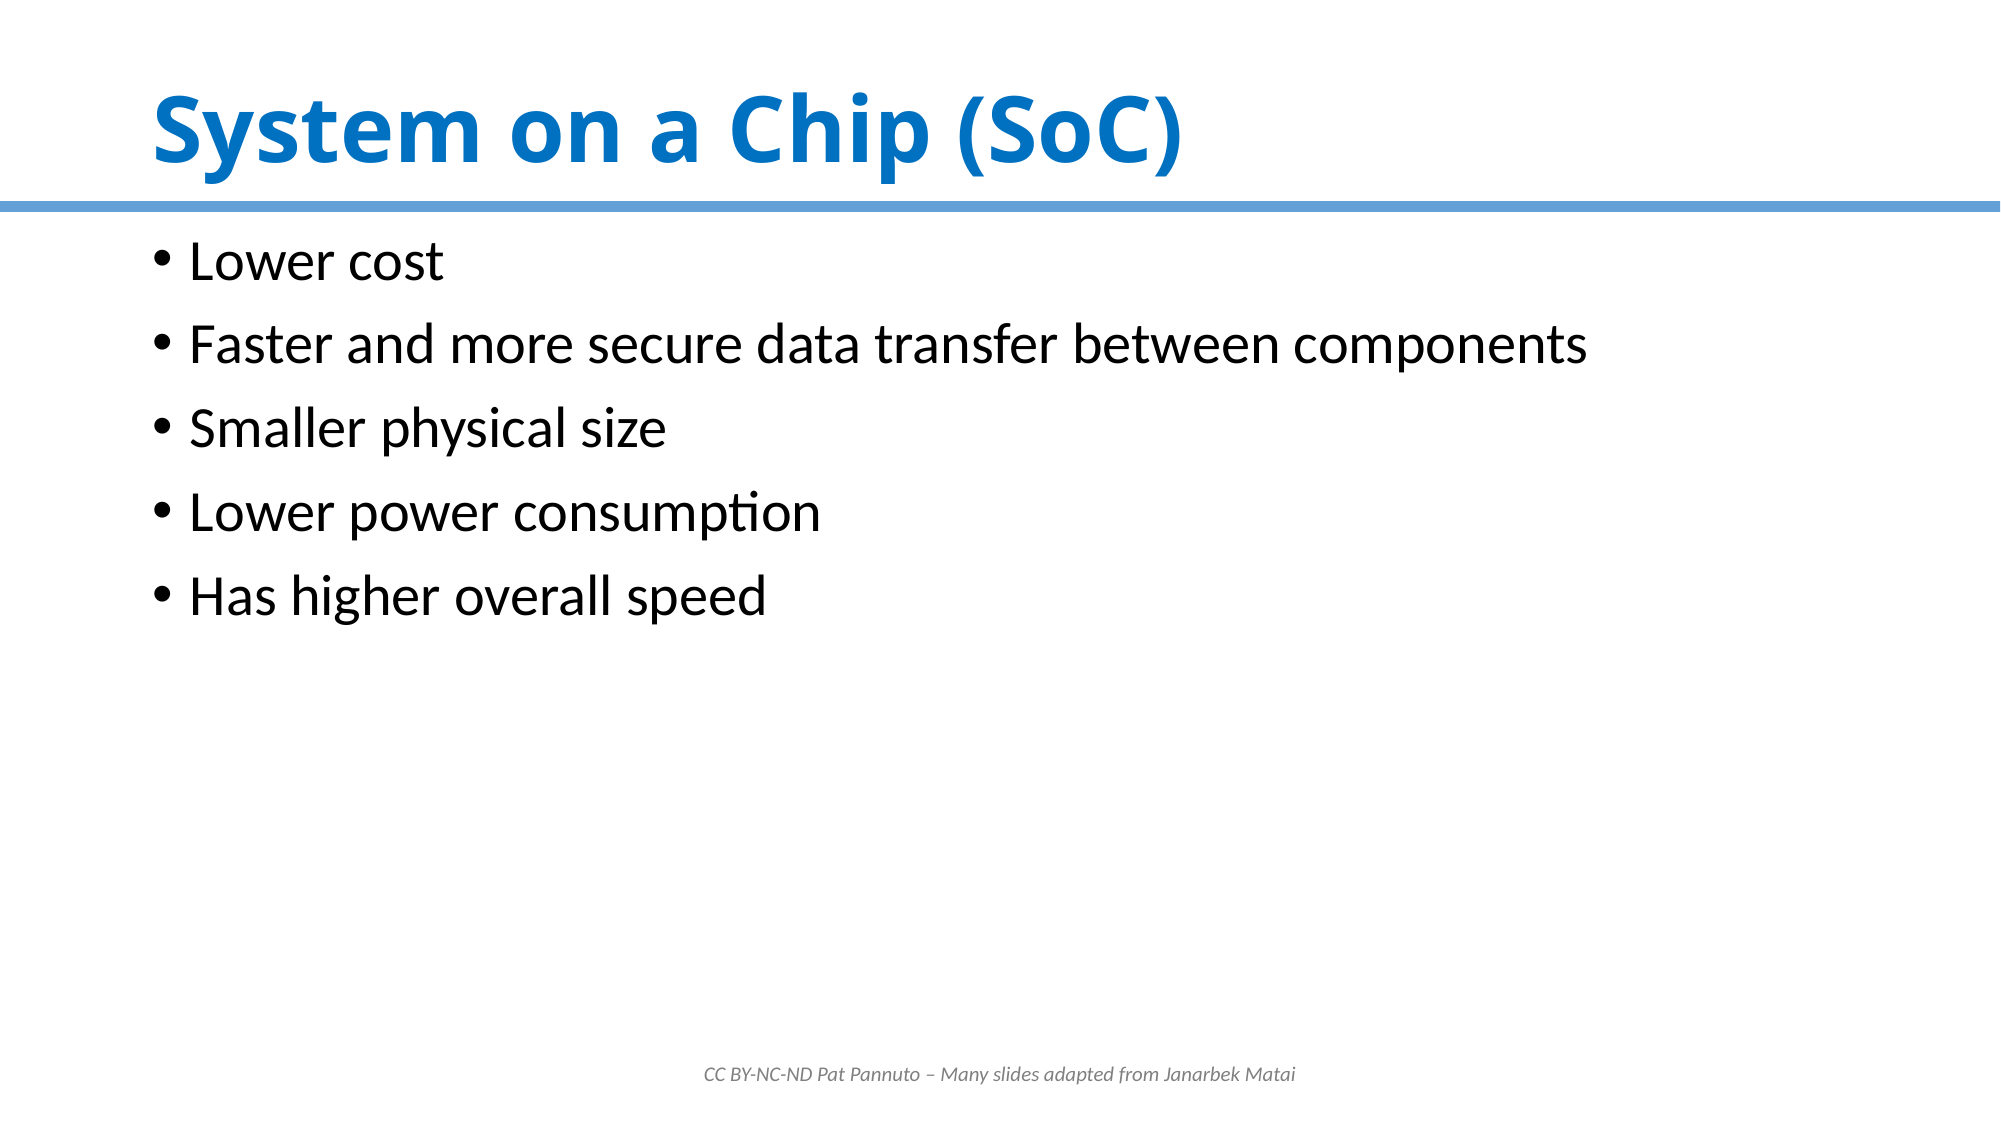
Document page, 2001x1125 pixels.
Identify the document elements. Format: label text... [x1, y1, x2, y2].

title System on a Chip (SoC) [137, 59, 1863, 207]
footer CC BY-NC-ND Pat Pannuto – Many slides adapted from Janarbek Matai [662, 1042, 1338, 1103]
list Lower cost Faster and more secure data transfer between components Smaller physical size Lower power consumption Has higher overall speed [137, 222, 1863, 1014]
